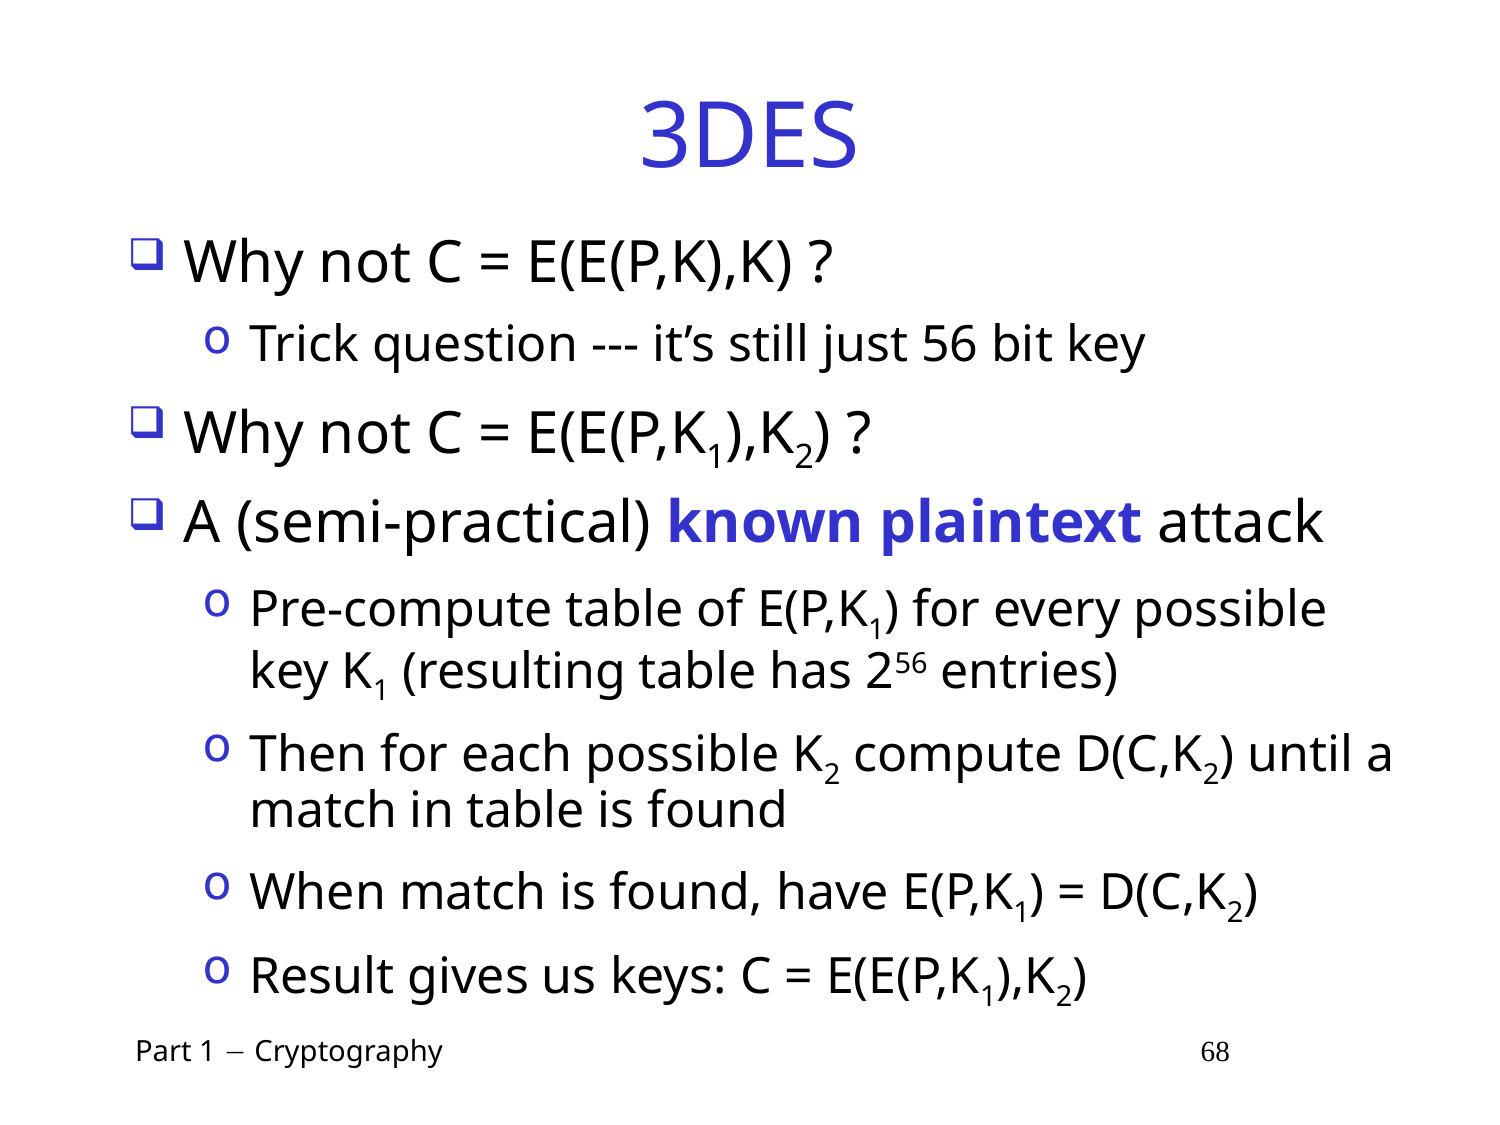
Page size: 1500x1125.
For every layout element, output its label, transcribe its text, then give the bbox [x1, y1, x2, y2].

footer Part 1  Cryptography 68 [112, 1024, 1401, 1101]
list Why not C = E(E(P,K),K) ? Trick question --- it’s still just 56 bit key Why not C = E(E(P,K1),K2) ? A (semi-practical) known plaintext attack Pre-compute table of E(P,K1) for every possible key K1 (resulting table has 256 entries) Then for each possible K2 compute D(C,K2) until a match in table is found When match is found, have E(P,K1) = D(C,K2) Result gives us keys: C = E(E(P,K1),K2) [112, 224, 1413, 1013]
title 3DES [112, 37, 1388, 224]
